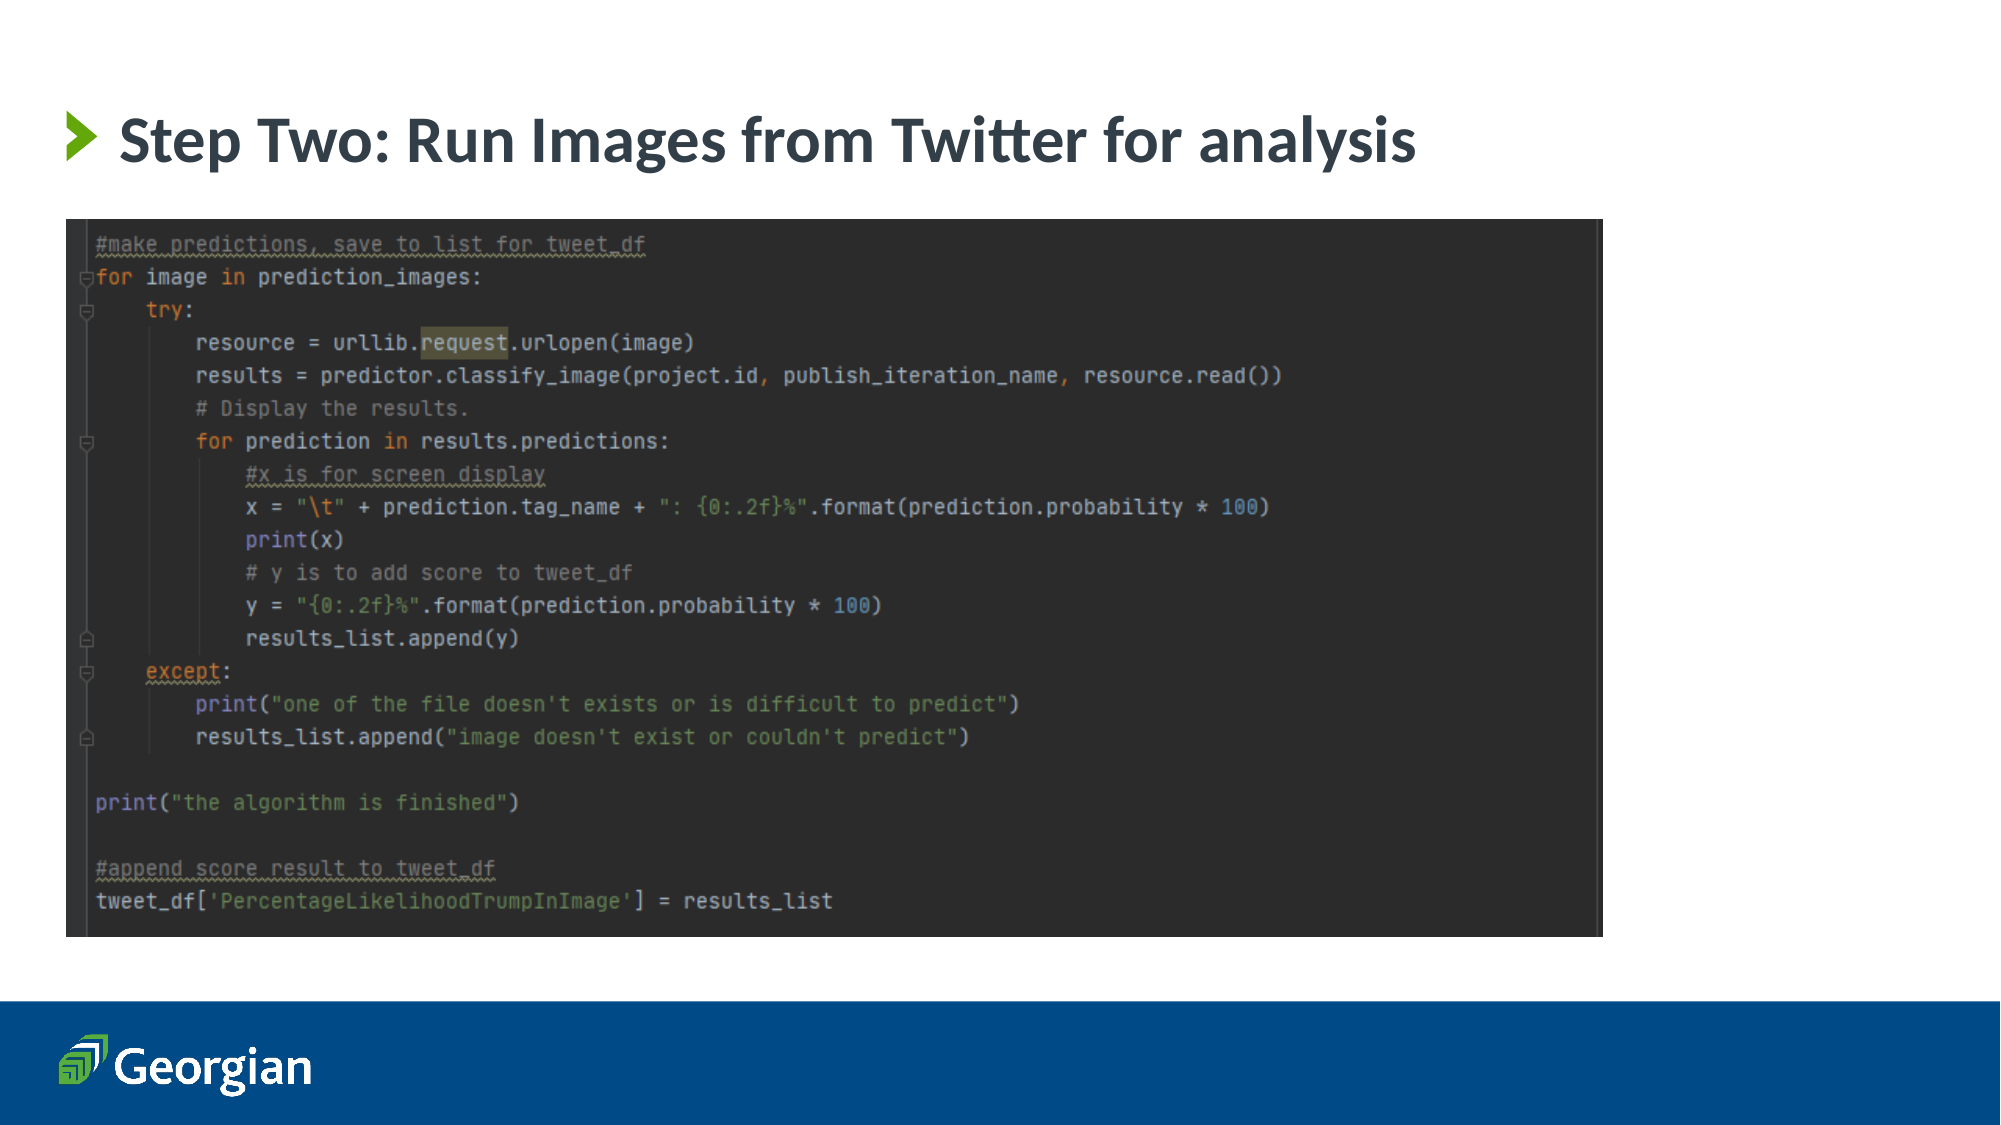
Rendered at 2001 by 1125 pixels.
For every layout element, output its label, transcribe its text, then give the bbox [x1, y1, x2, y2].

picture [33, 1017, 336, 1122]
title Step Two: Run Images from Twitter for analysis [66, 95, 1866, 220]
picture [66, 219, 1603, 938]
